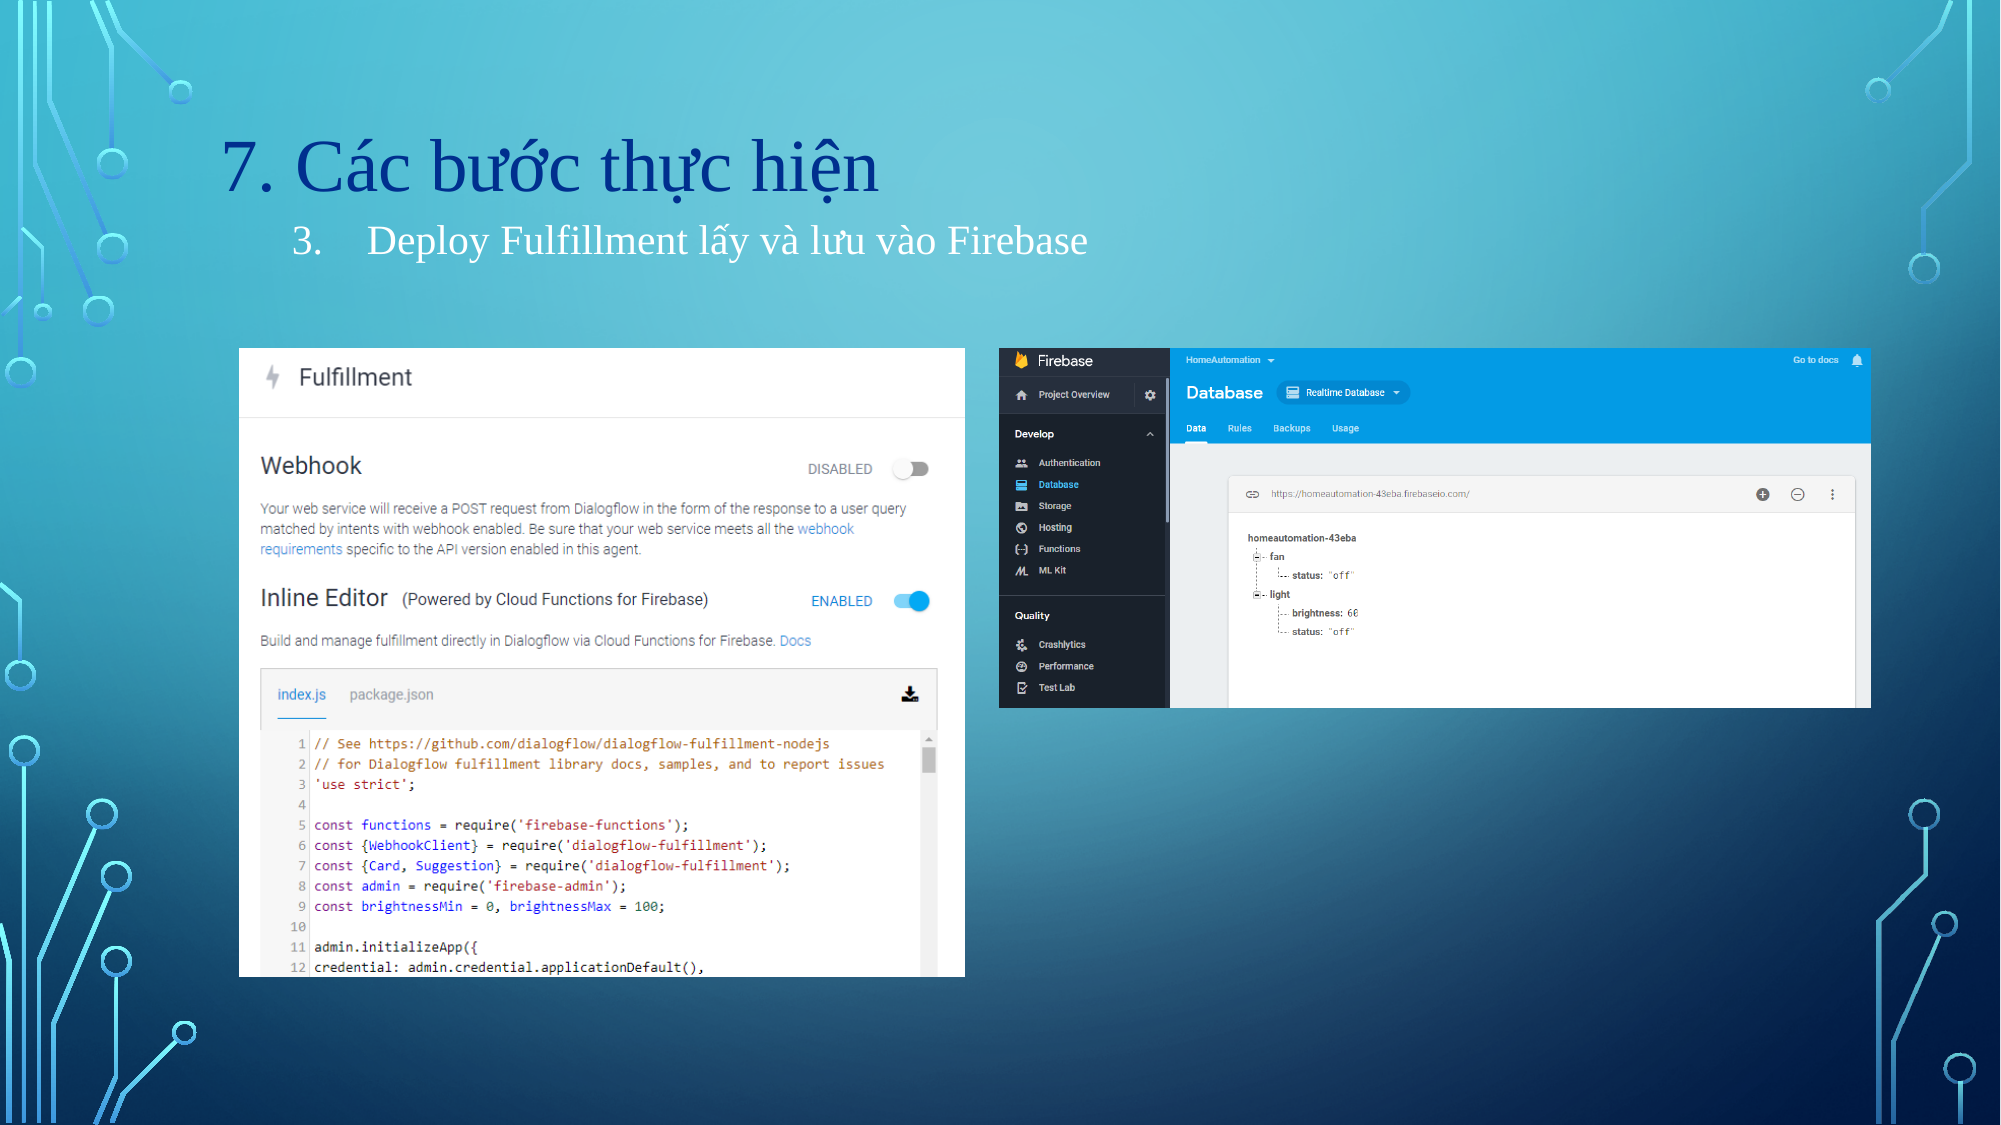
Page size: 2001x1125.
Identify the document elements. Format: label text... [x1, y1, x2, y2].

picture [1278, 382, 1409, 403]
picture [1226, 387, 1232, 398]
picture [1188, 387, 1194, 398]
picture [238, 348, 965, 977]
text_box 7. Các bước thực hiện [177, 91, 896, 214]
picture [1237, 391, 1243, 398]
text_box Deploy Fulfillment lấy và lưu vào Firebase [277, 205, 1104, 271]
picture [1853, 355, 1861, 364]
picture [999, 348, 1871, 708]
picture [1219, 357, 1227, 362]
picture [1200, 392, 1207, 398]
picture [1216, 391, 1223, 398]
